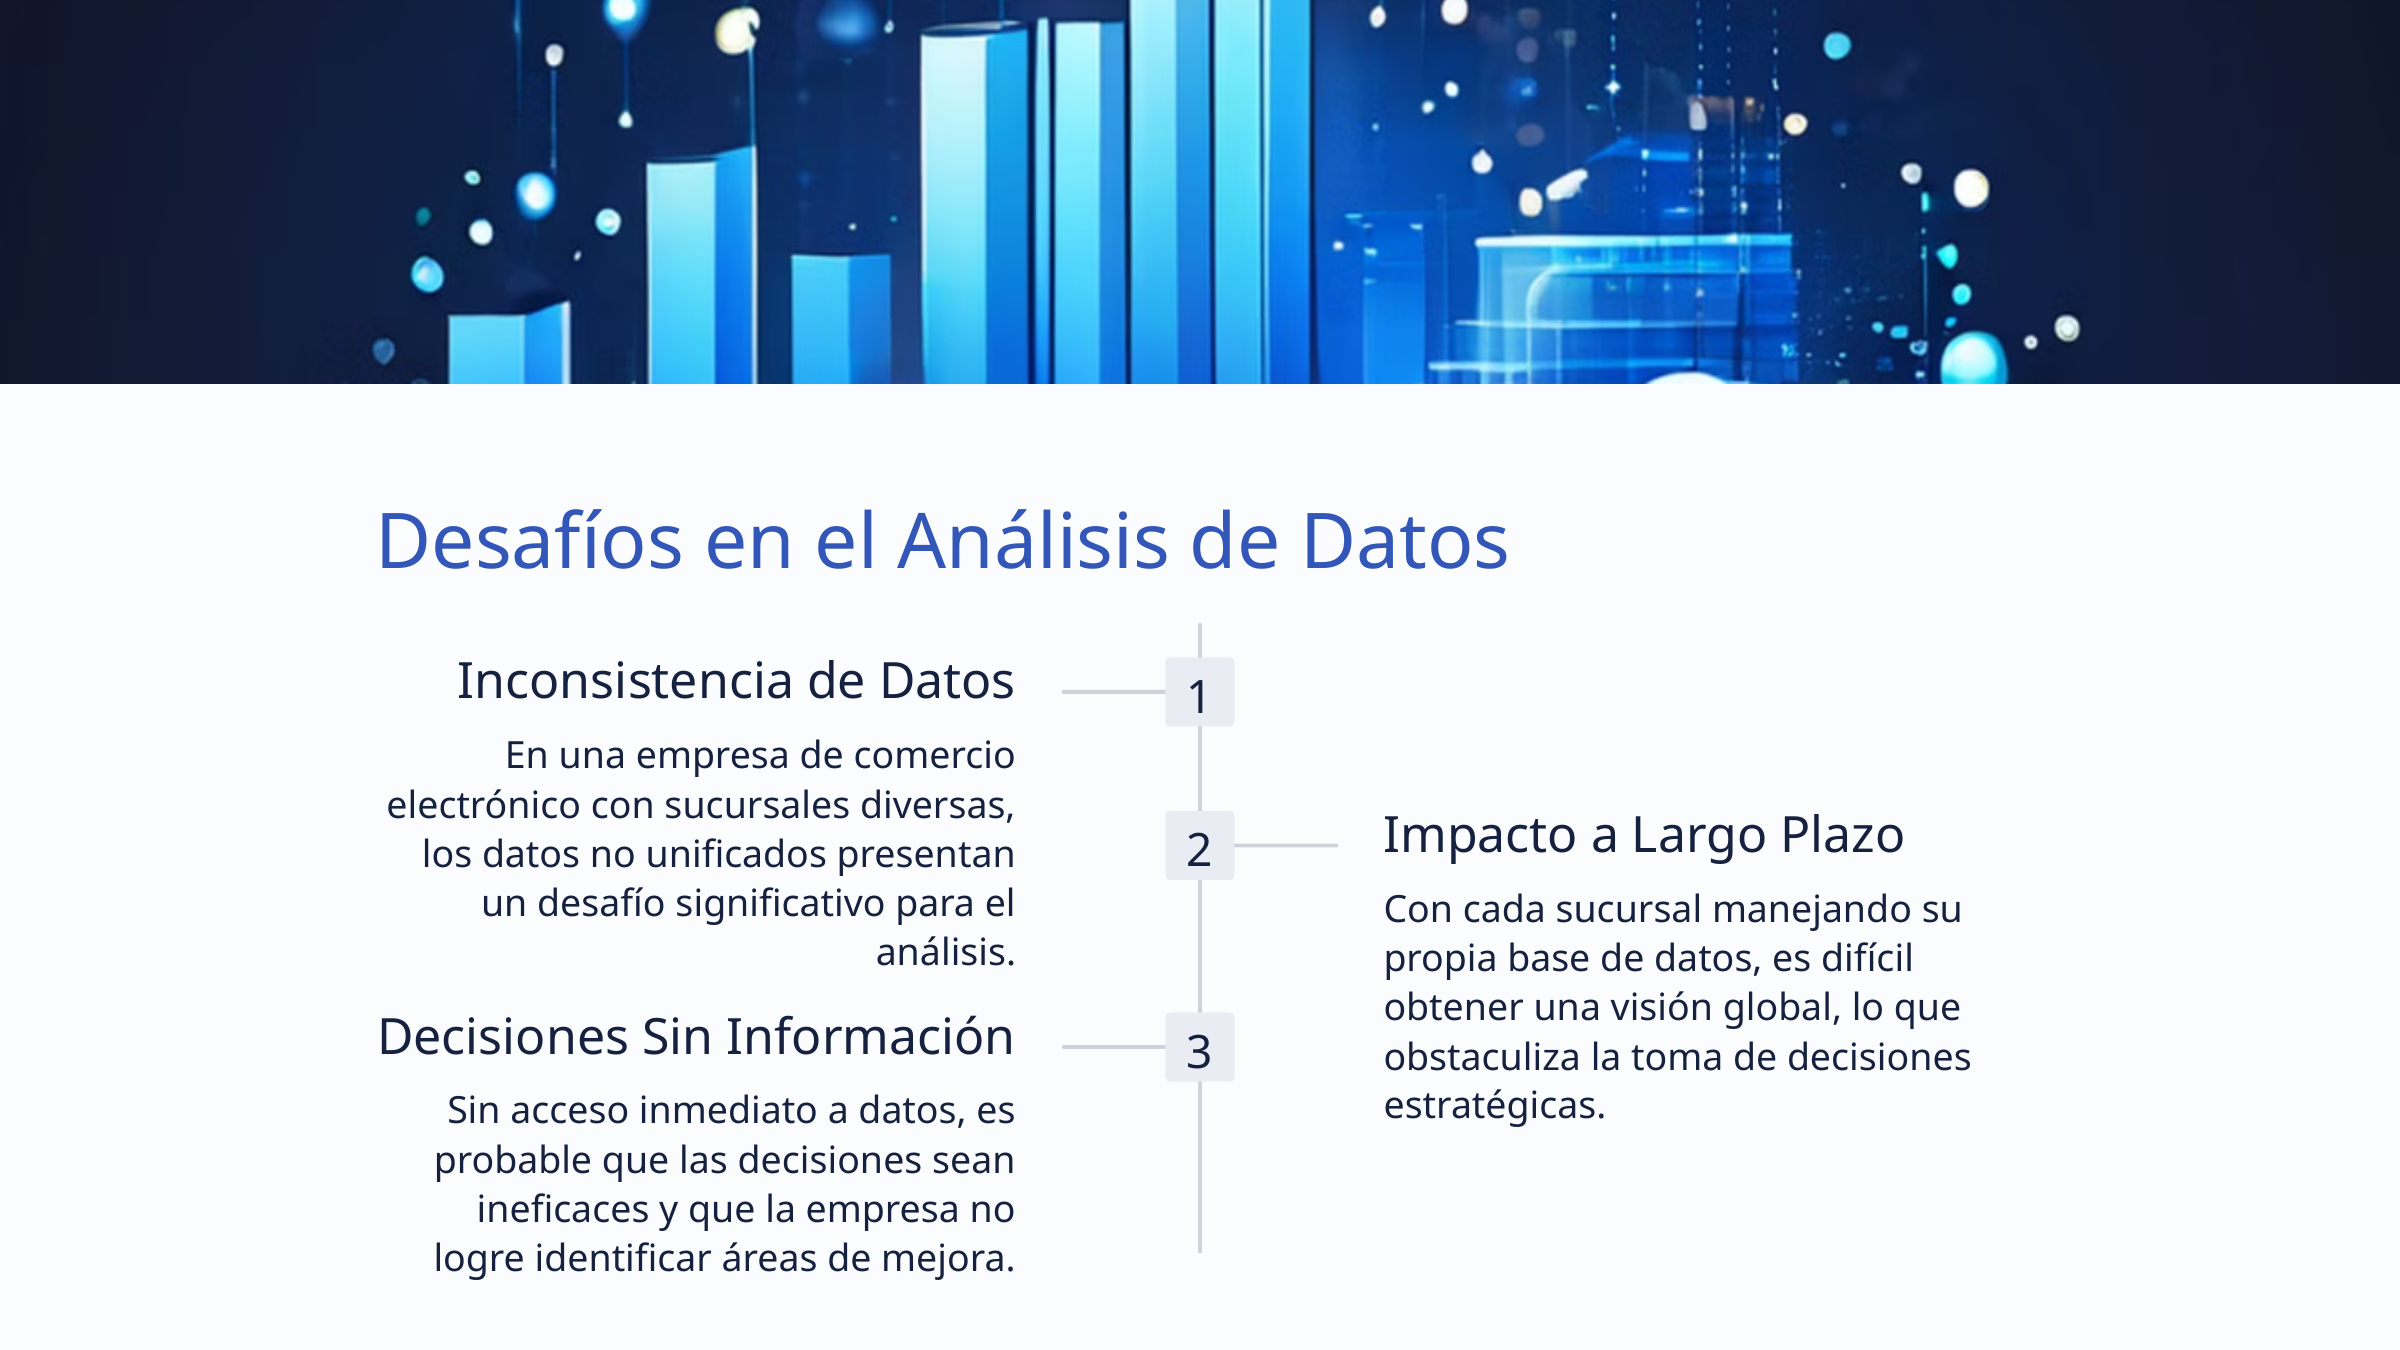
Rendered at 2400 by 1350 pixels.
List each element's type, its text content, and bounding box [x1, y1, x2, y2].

text_box [1198, 622, 1202, 657]
text_box Decisiones Sin Información [532, 1008, 1031, 1057]
text_box [0, 384, 2400, 1350]
text_box 1 [1190, 668, 1210, 715]
text_box [1061, 1045, 1165, 1049]
text_box Inconsistencia de Datos [602, 653, 1031, 702]
text_box Con cada sucursal manejando su propia base de datos, es difícil obtener una visión global, lo que obstaculiza la toma de decisiones estratégicas. [1368, 873, 2039, 1021]
picture [0, 0, 2400, 384]
text_box [1235, 843, 1339, 848]
text_box [1165, 657, 1235, 727]
text_box Sin acceso inmediato a datos, es probable que las decisiones sean ineficaces y que la empresa no logre identificar áreas de mejora. [361, 1074, 1031, 1223]
text_box Impacto a Largo Plazo [1368, 807, 1767, 856]
text_box 2 [1187, 822, 1213, 869]
text_box [1165, 810, 1235, 880]
text_box [1198, 727, 1202, 810]
text_box [1198, 1082, 1202, 1254]
text_box [1061, 689, 1165, 694]
text_box 3 [1187, 1023, 1213, 1070]
text_box [1165, 1012, 1235, 1082]
text_box Desafíos en el Análisis de Datos [361, 480, 1500, 577]
text_box [1198, 880, 1202, 1012]
text_box En una empresa de comercio electrónico con sucursales diversas, los datos no unificados presentan un desafío significativo para el análisis. [361, 719, 1031, 917]
